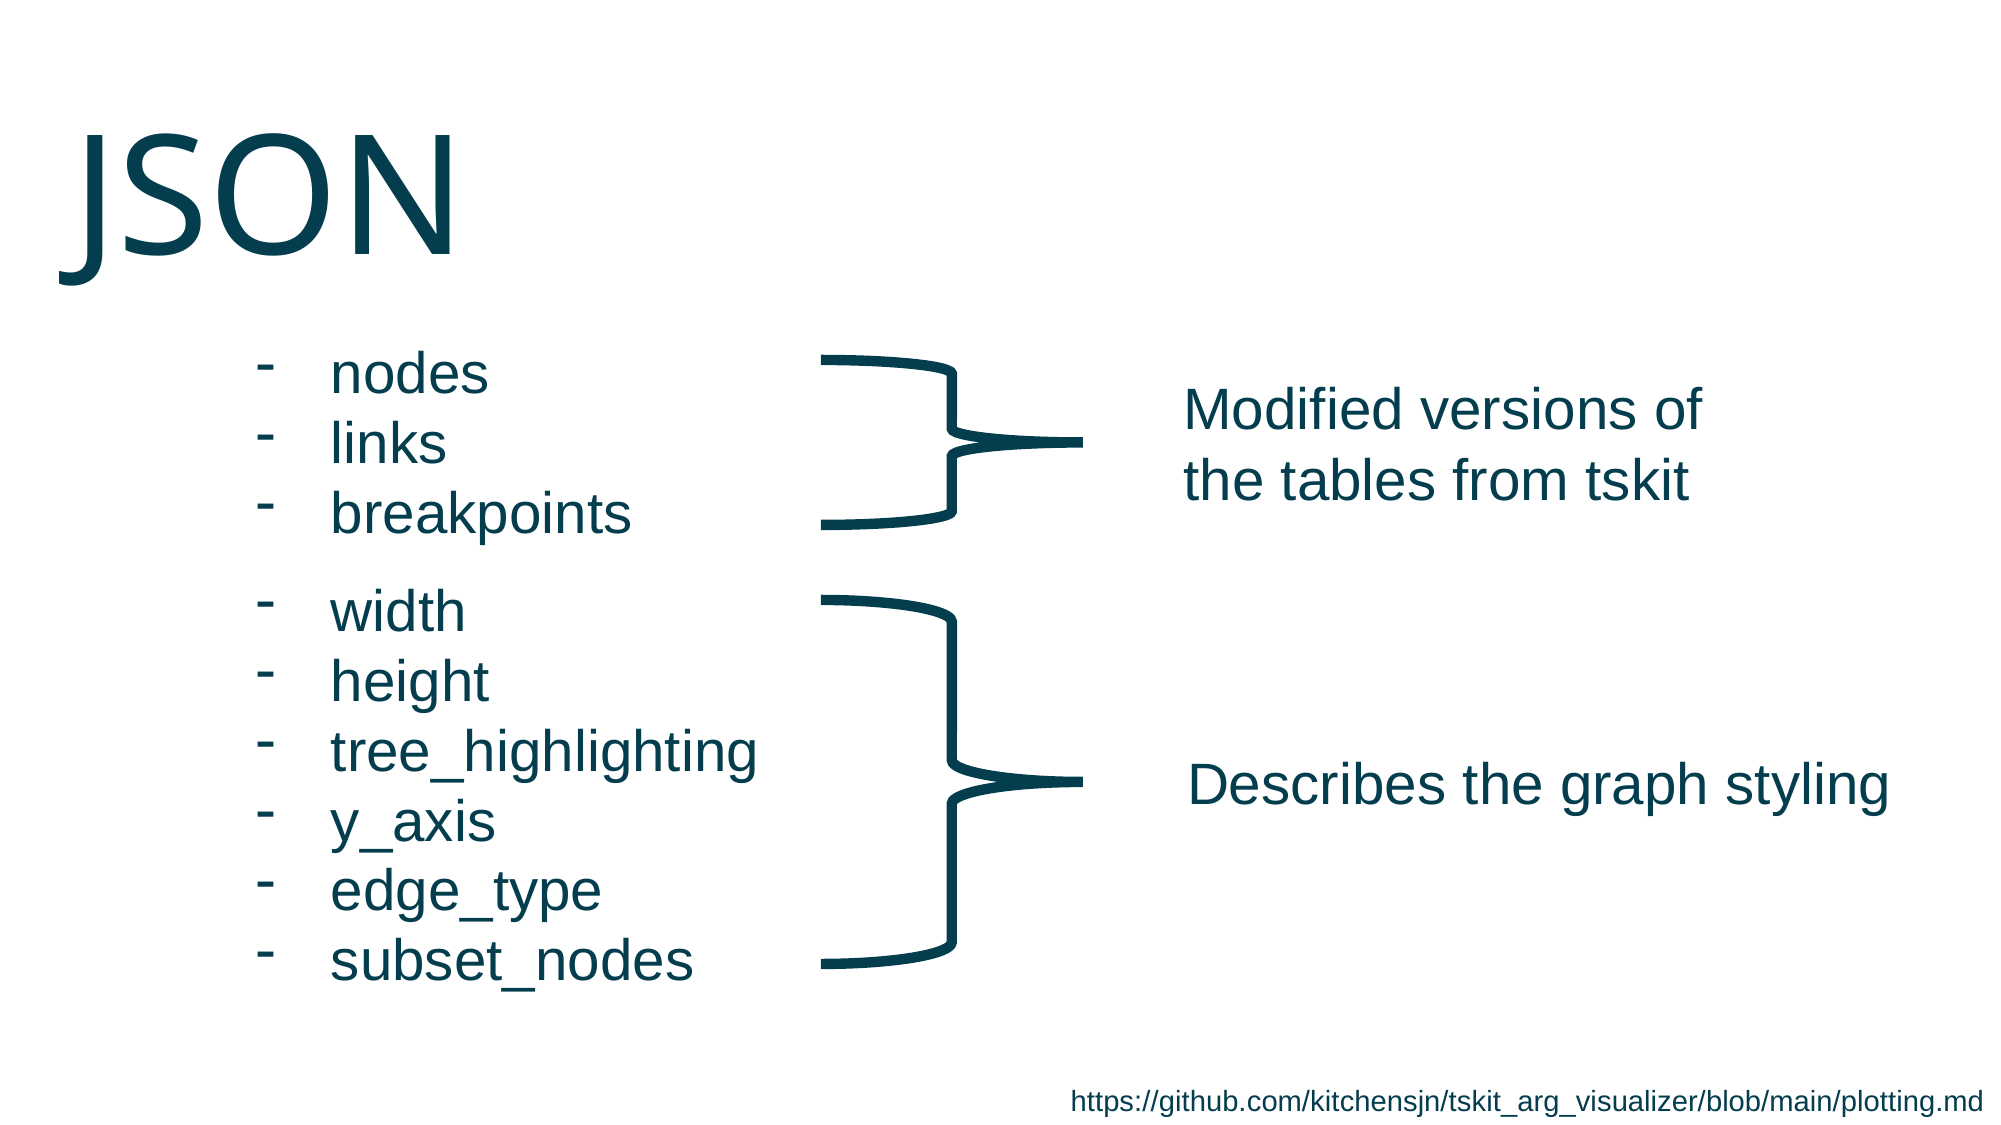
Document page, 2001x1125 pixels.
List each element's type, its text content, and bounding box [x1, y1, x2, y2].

text_box JSON [57, 80, 481, 296]
text_box https://github.com/kitchensjn/tskit_arg_visualizer/blob/main/plotting.md [1054, 1074, 2000, 1125]
text_box [820, 359, 1083, 526]
text_box nodes links breakpoints width height tree_highlighting y_axis edge_type subset_nodes [241, 327, 775, 1000]
text_box Describes the graph styling [1172, 739, 1908, 824]
text_box [820, 599, 1083, 965]
text_box Modified versions of the tables from tskit [1168, 364, 1742, 519]
